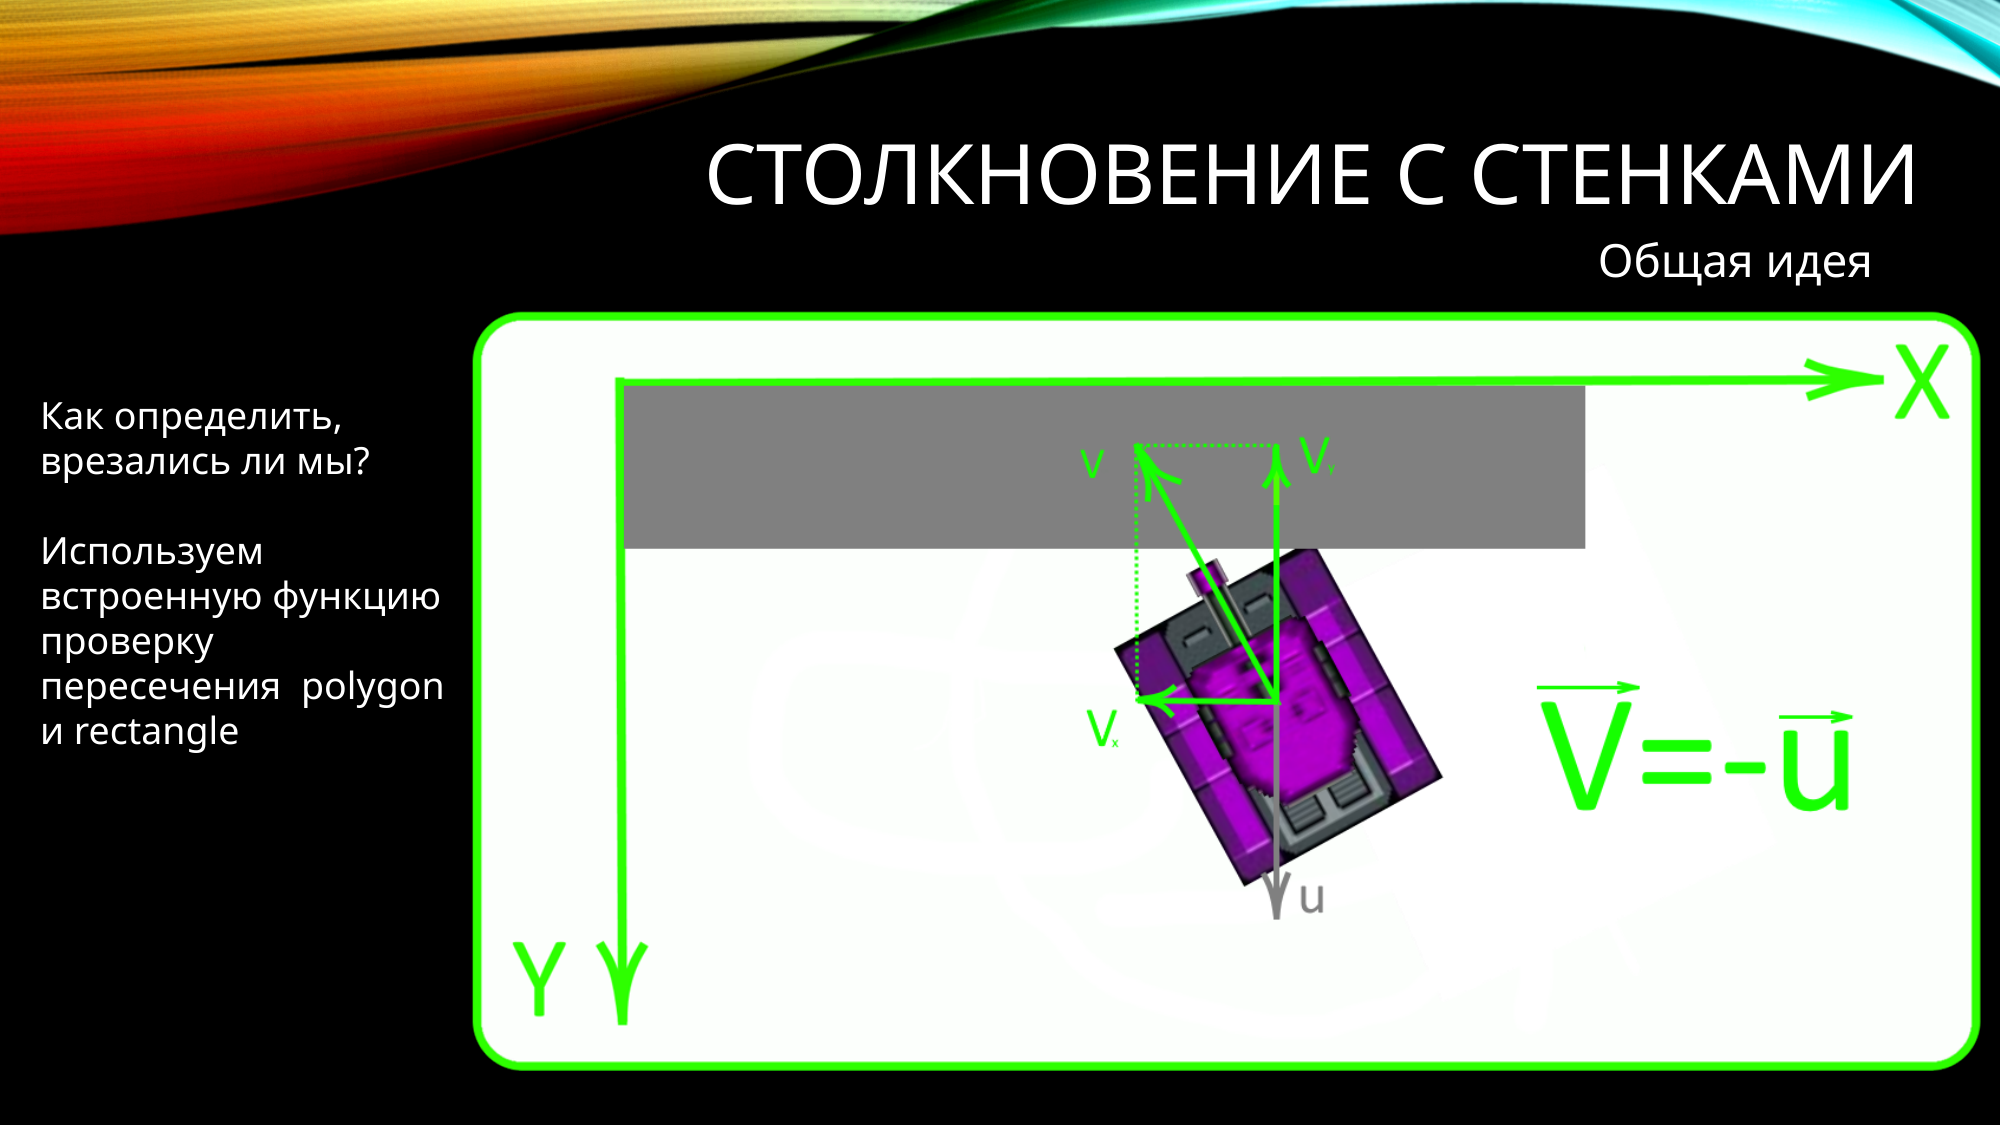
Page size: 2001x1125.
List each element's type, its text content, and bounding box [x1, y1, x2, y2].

text_box Как определить, врезались ли мы? Используем встроенную функцию проверку пересечения polygon и rectangle [25, 384, 389, 760]
picture [0, 0, 2000, 1125]
title Столкновение с стенками [523, 71, 1937, 230]
